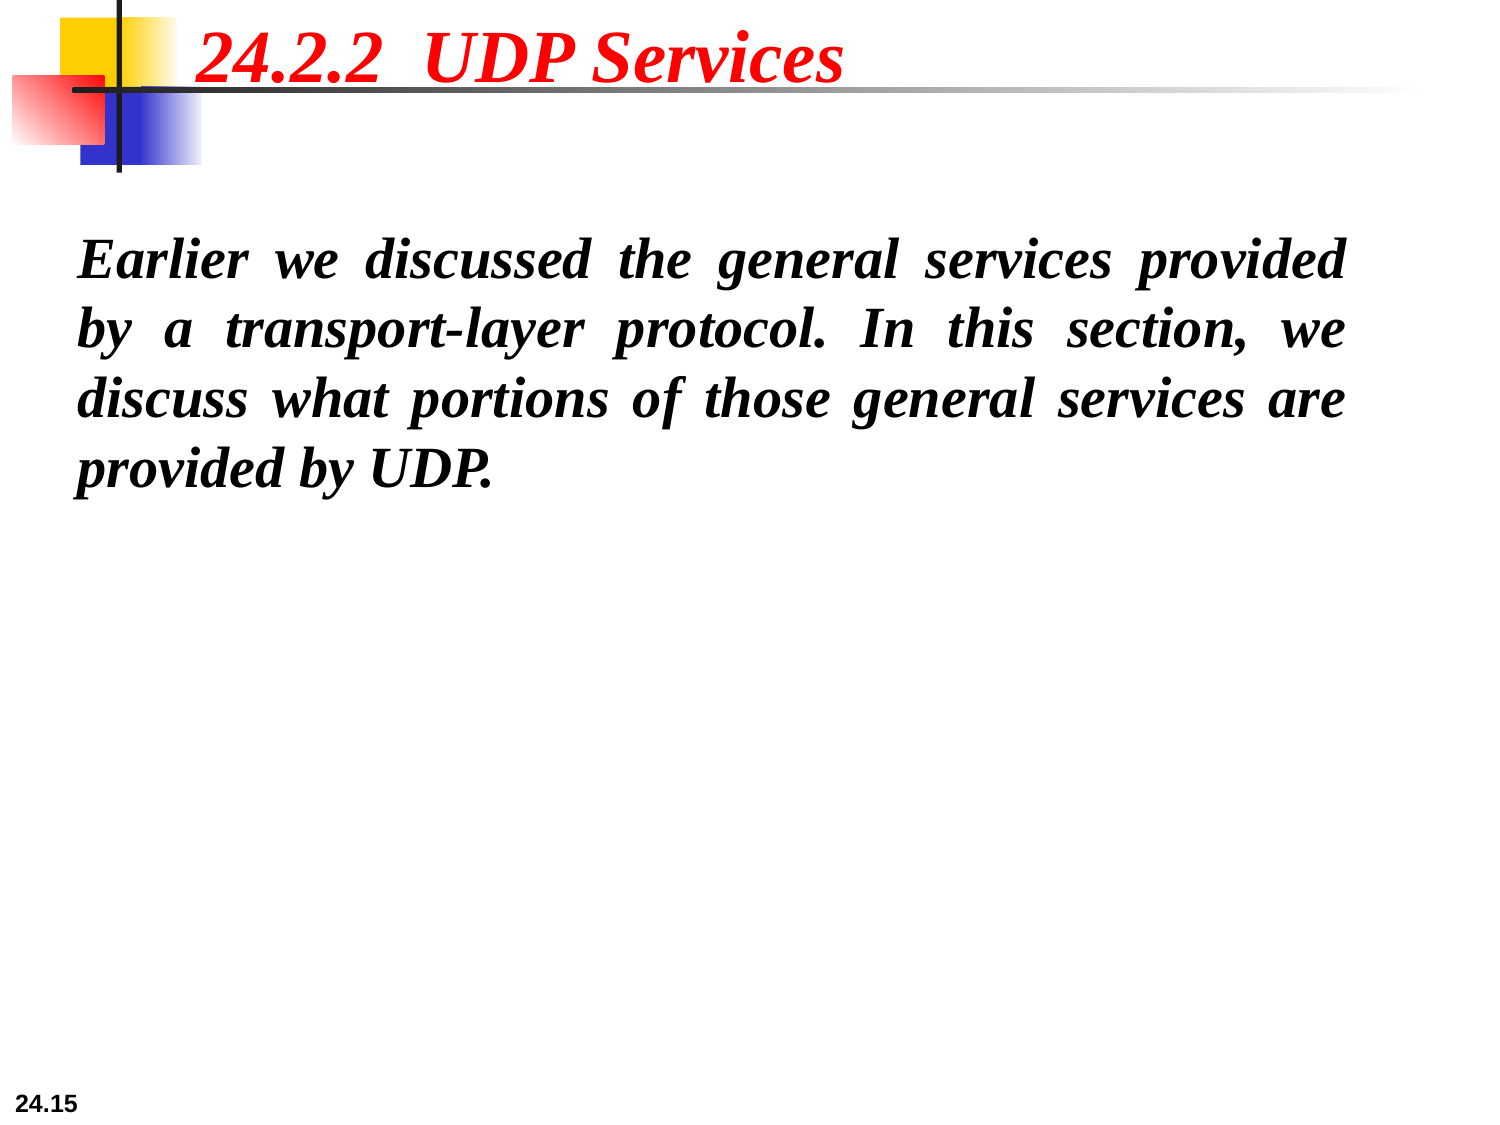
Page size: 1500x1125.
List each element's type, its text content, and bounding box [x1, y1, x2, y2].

text_box [116, 93, 122, 173]
text_box [72, 87, 181, 93]
text_box 24.15 [0, 1049, 313, 1125]
text_box [80, 93, 116, 165]
text_box [60, 17, 116, 86]
text_box Earlier we discussed the general services provided by a transport-layer protocol. In this section, we discuss what portions of those general services are provided by UDP. [62, 212, 1363, 508]
text_box [864, 87, 1423, 93]
text_box [116, 0, 122, 87]
text_box [122, 17, 177, 86]
text_box [12, 75, 105, 145]
text_box [122, 93, 141, 165]
text_box 24.2.2 UDP Services [181, 0, 864, 105]
text_box [141, 93, 202, 165]
